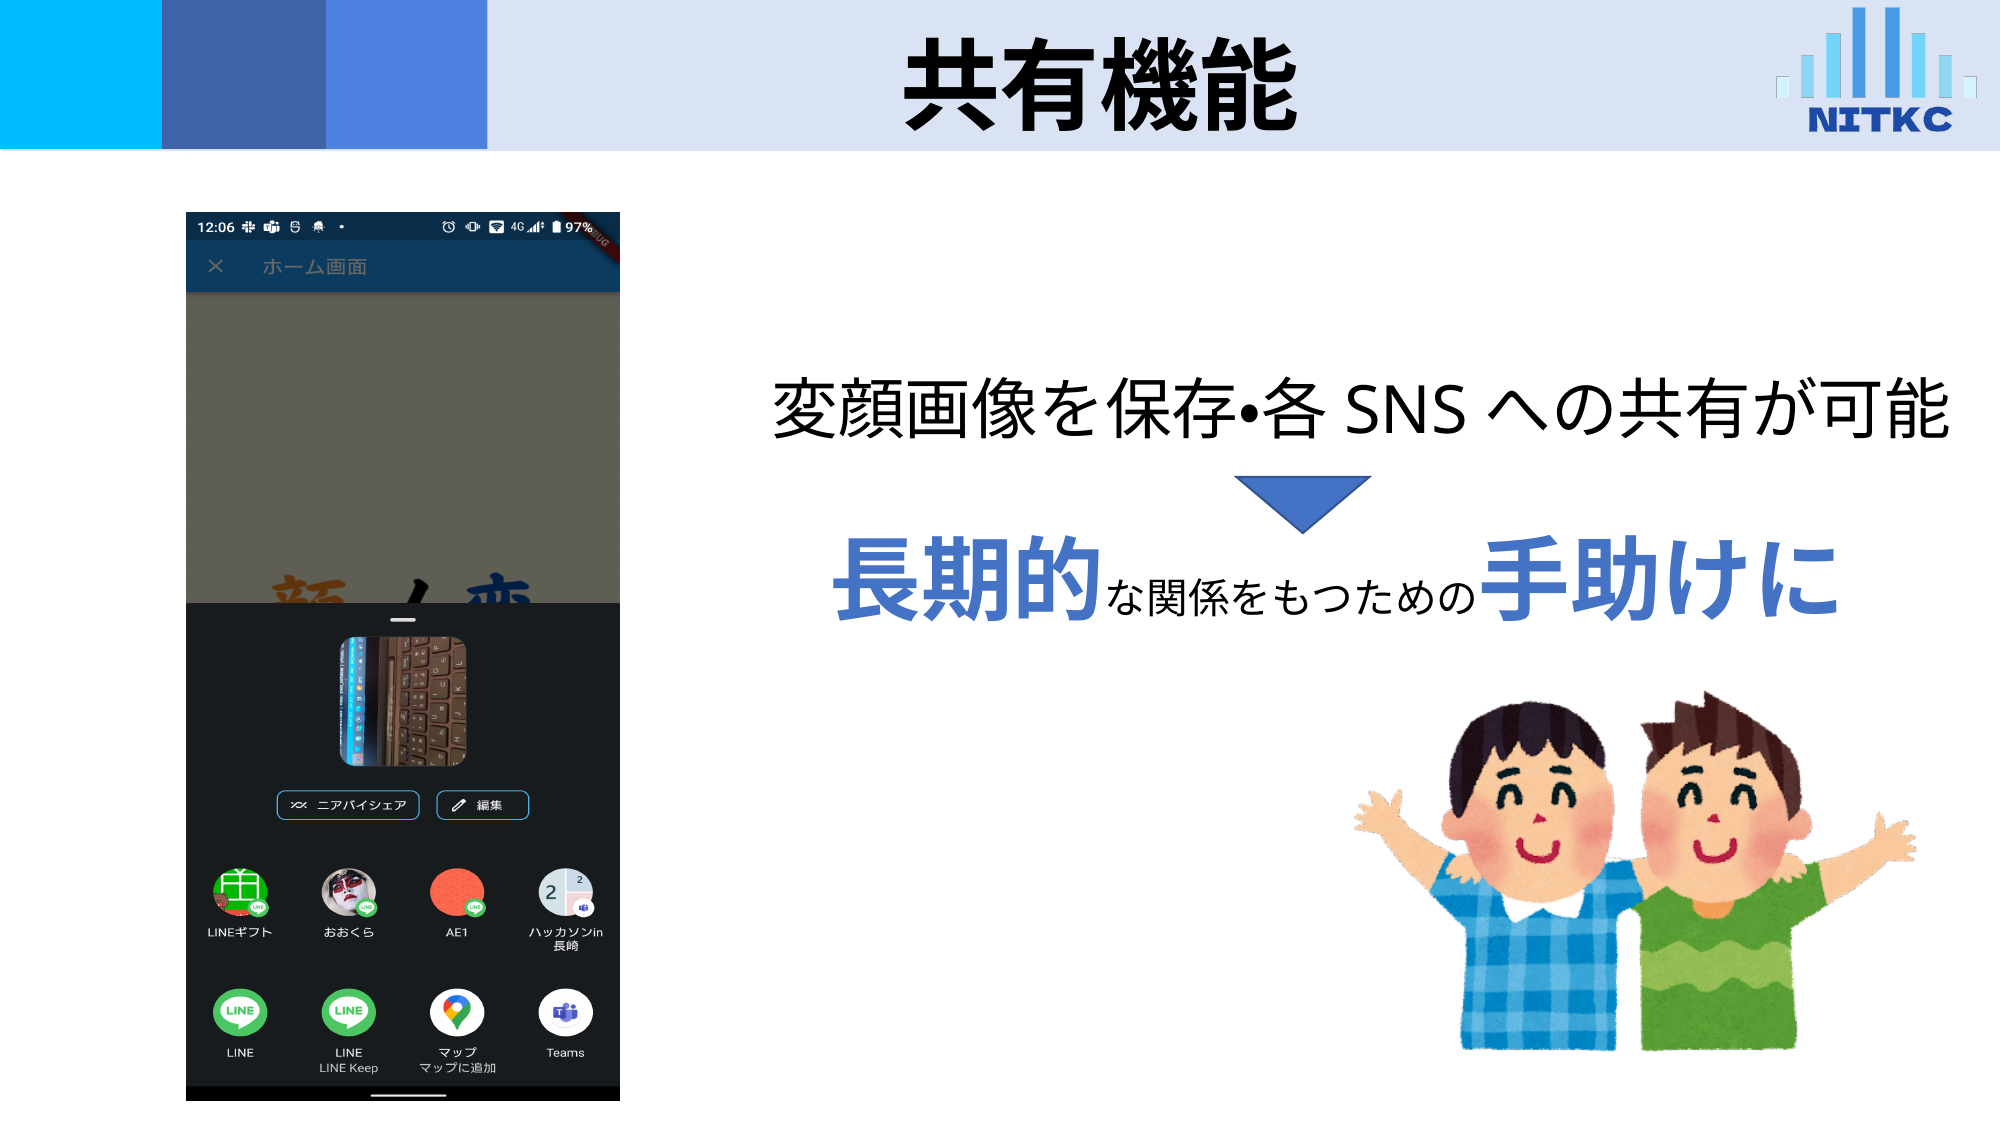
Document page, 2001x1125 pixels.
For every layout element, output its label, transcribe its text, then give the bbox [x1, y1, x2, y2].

text_box [325, 0, 488, 150]
text_box 長期的な関係をもつための手助けに [814, 514, 2000, 639]
text_box 共有機能 [1, 0, 1740, 152]
text_box [160, 0, 325, 150]
picture [1740, 0, 2000, 196]
picture [186, 212, 620, 1101]
text_box [0, 0, 160, 150]
text_box [1233, 475, 1373, 535]
picture [1345, 682, 1924, 1059]
text_box 変顔画像を保存・各SNSへの共有が可能 [756, 359, 2000, 455]
